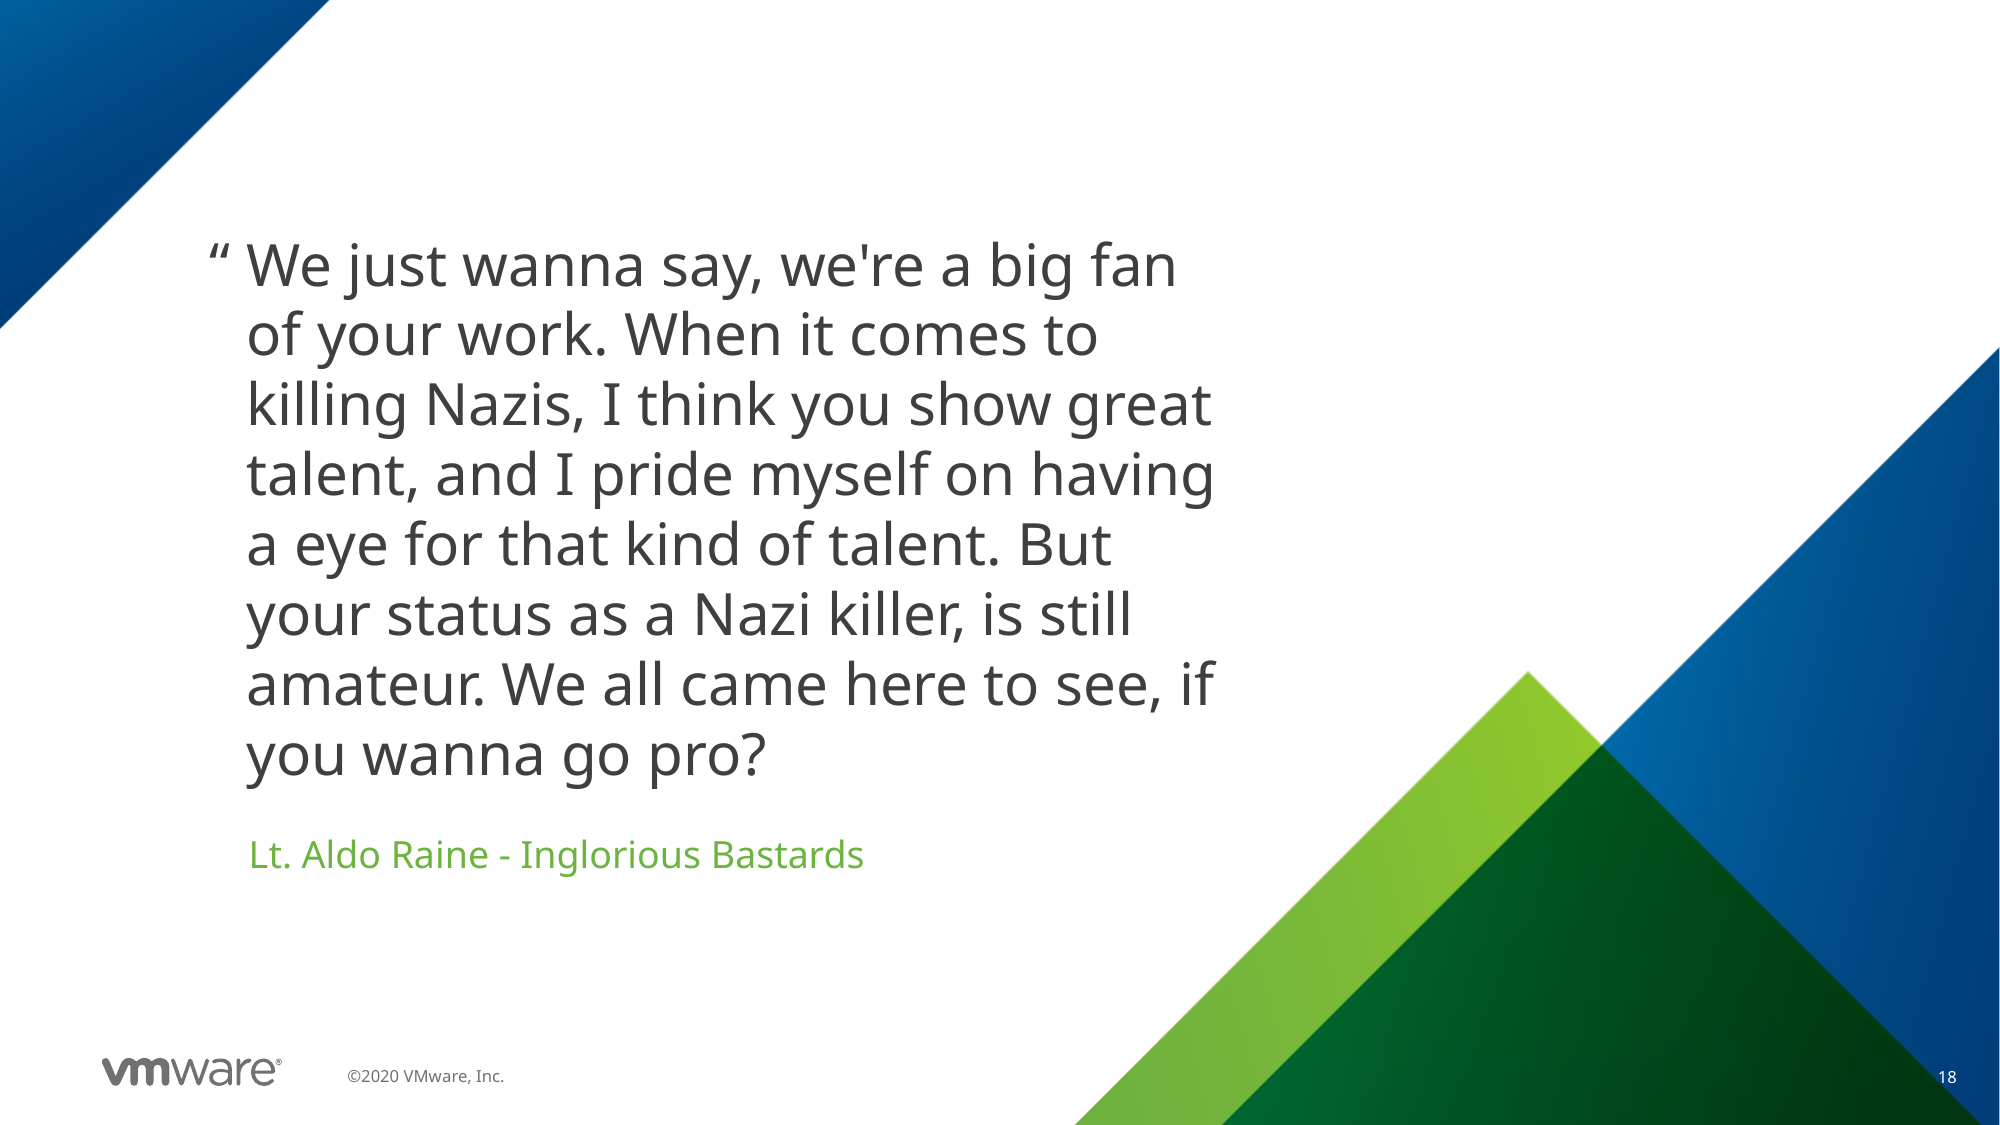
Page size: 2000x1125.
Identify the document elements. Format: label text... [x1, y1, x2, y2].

list Lt. Aldo Raine - Inglorious Bastards [248, 831, 1000, 877]
picture [0, 0, 346, 348]
list We just wanna say, we're a big fan of your work. When it comes to killing Nazis, I think you show great talent, and I pride myself on having a eye for that kind of talent. But your status as a Nazi killer, is still amateur. We all came here to see, if you wanna go pro? [209, 262, 1225, 788]
picture [1060, 329, 2000, 1125]
